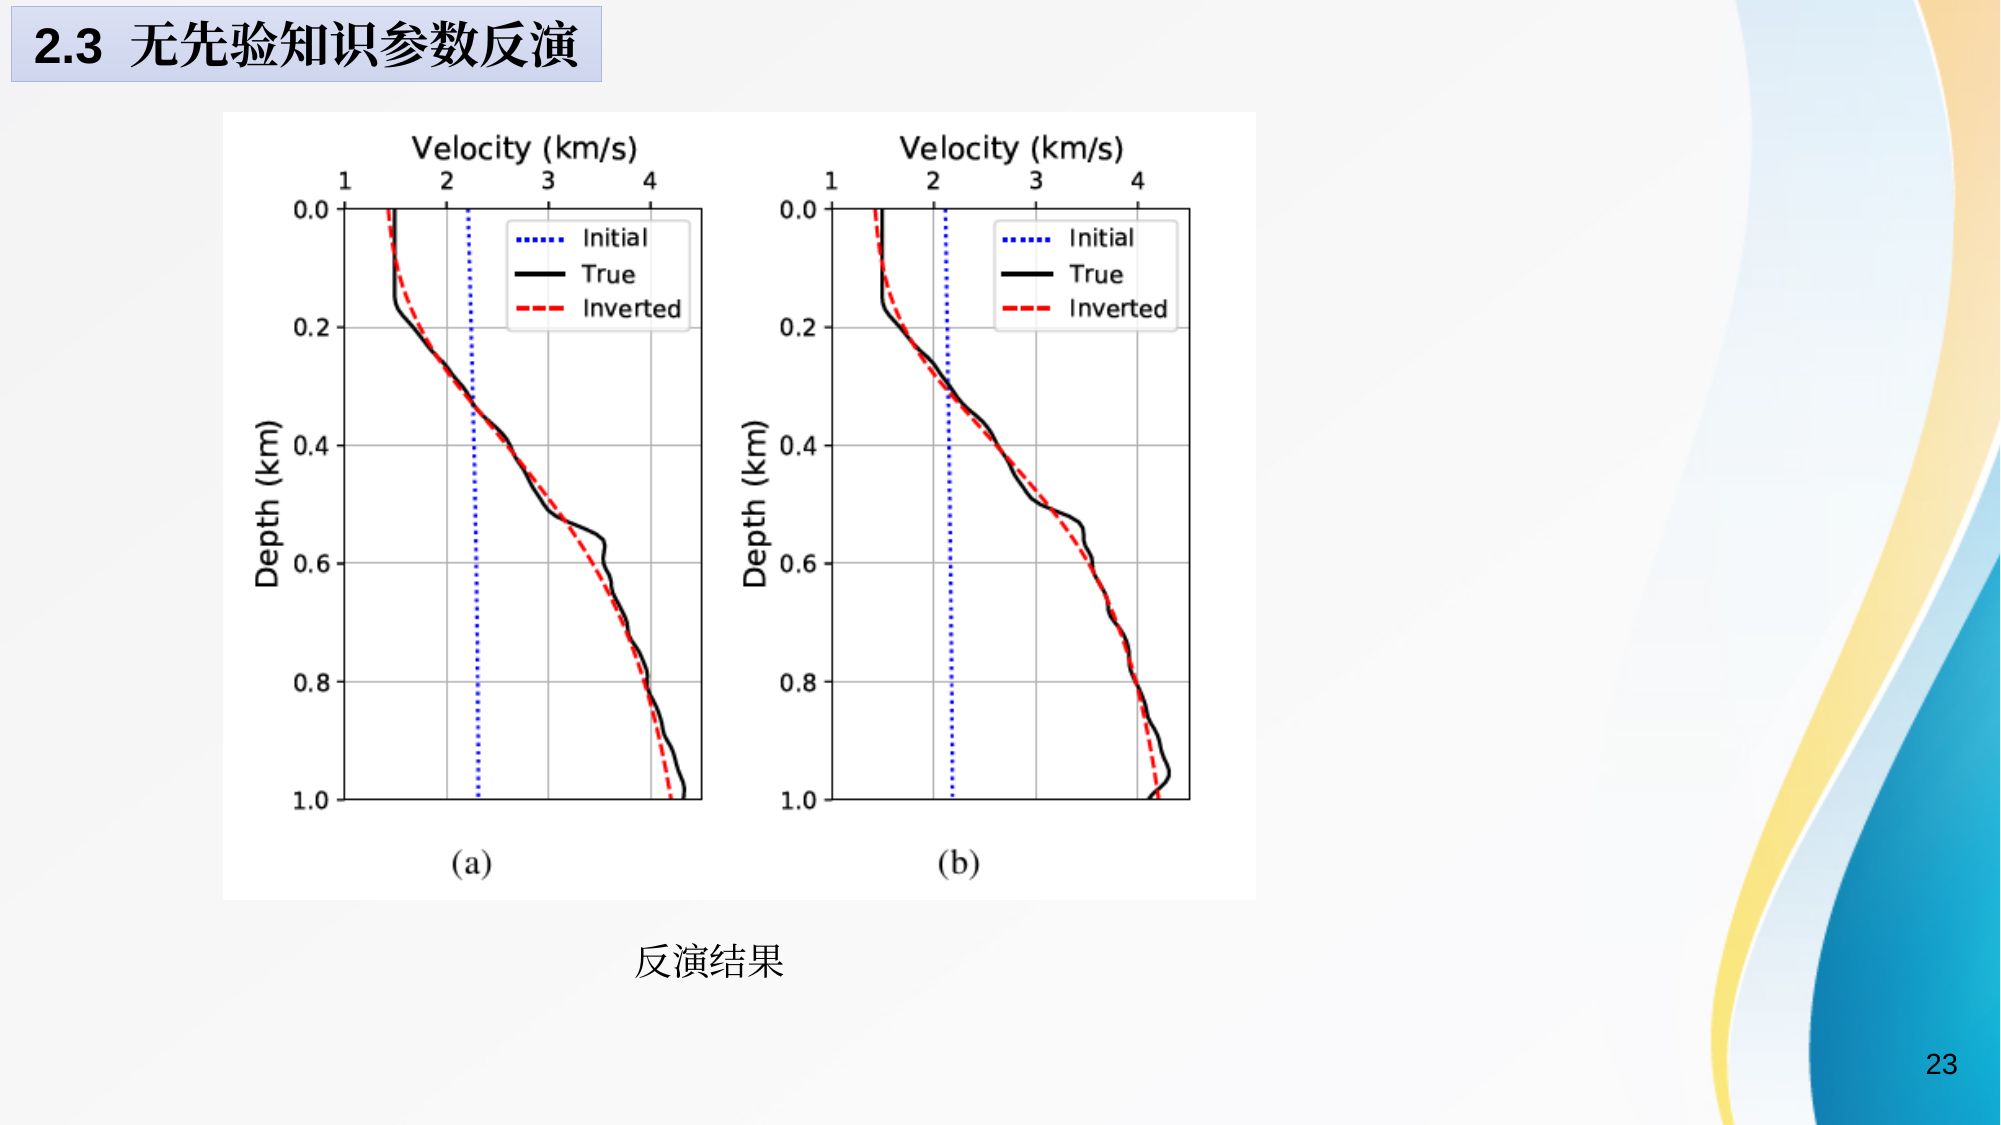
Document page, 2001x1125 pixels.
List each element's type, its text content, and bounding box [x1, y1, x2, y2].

text_box 2.3 无先验知识参数反演 [11, 6, 602, 82]
text_box 反演结果 [619, 930, 860, 990]
picture [0, 0, 2001, 1125]
slide_number 23 [1853, 1019, 1974, 1106]
